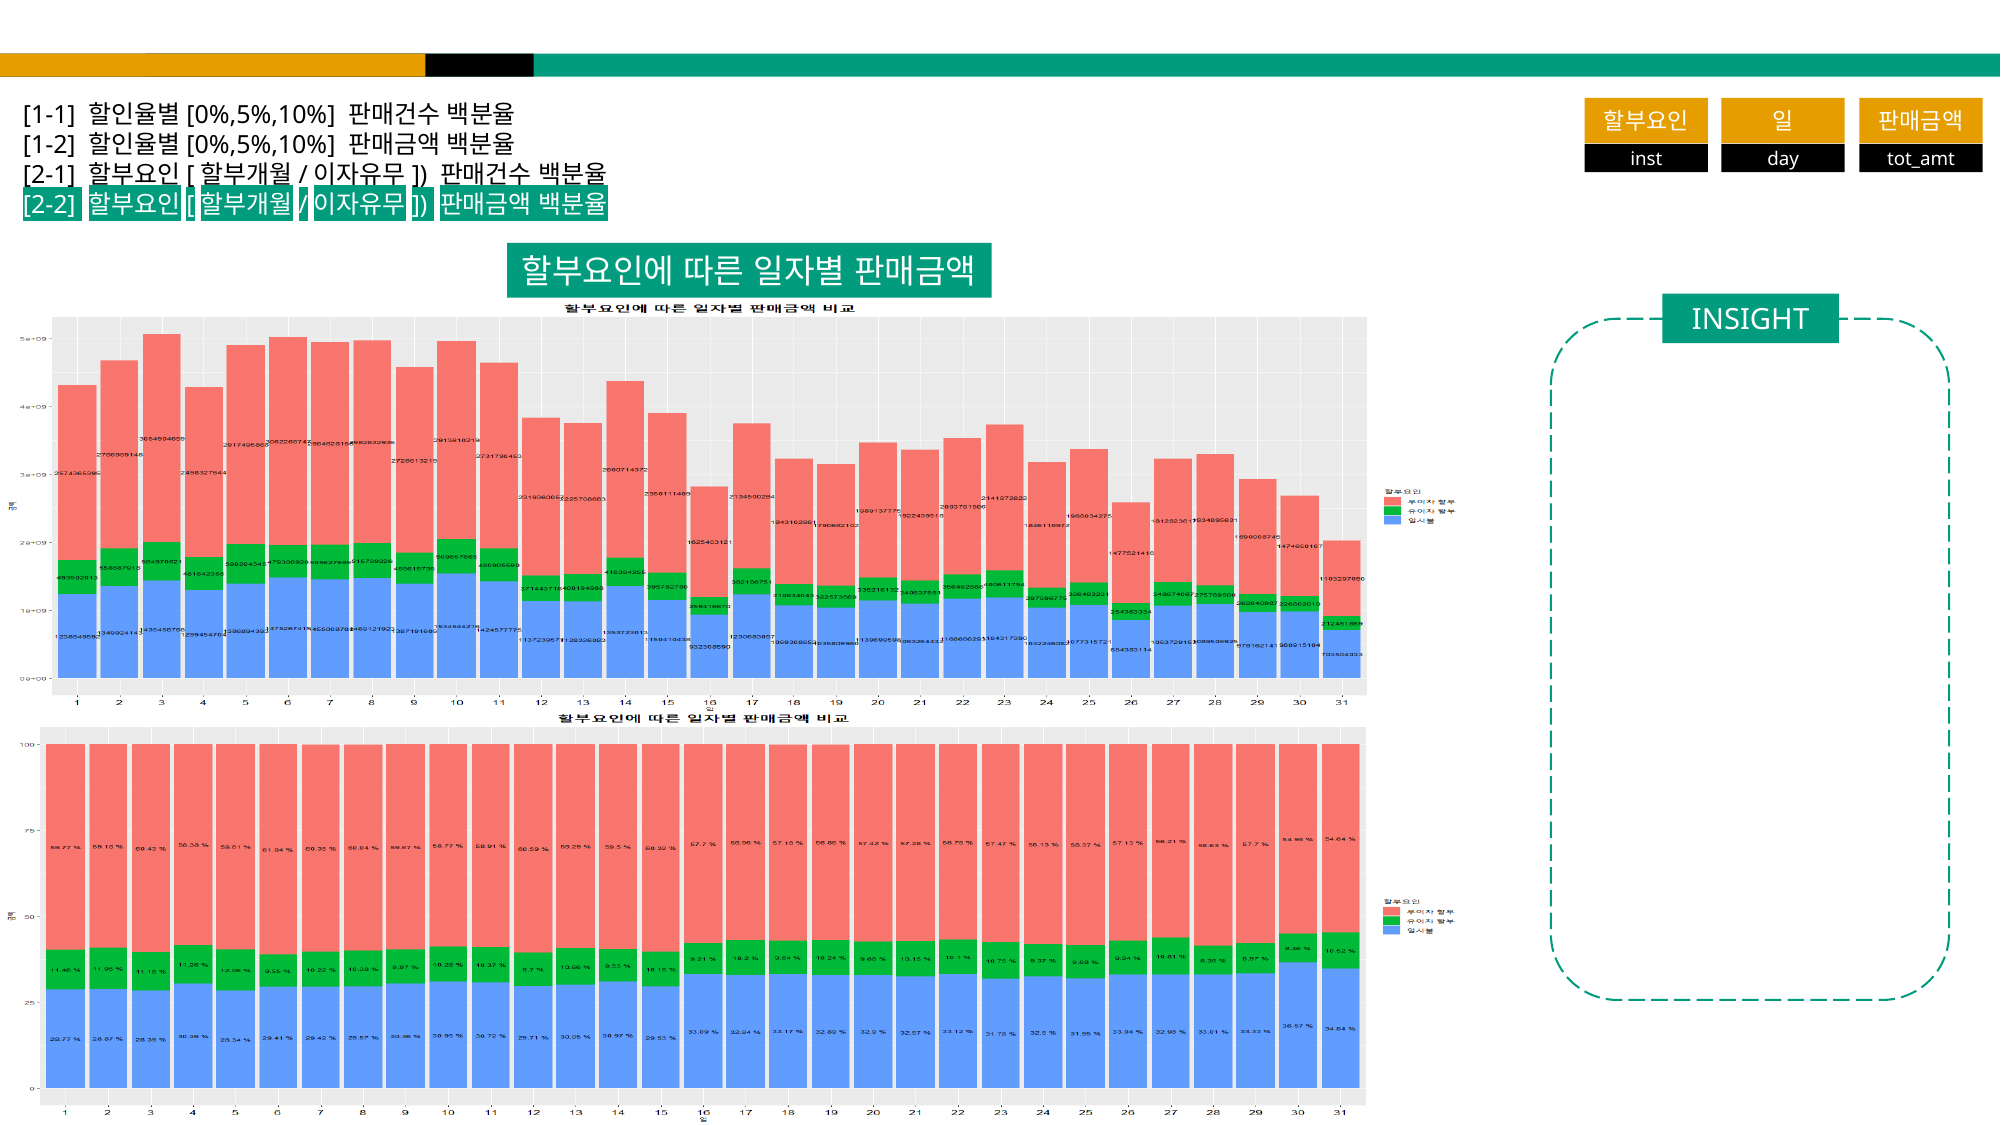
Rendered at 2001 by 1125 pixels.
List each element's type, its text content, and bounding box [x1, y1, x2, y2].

text_box tot_amt [1858, 144, 1984, 173]
text_box [0, 53, 426, 78]
text_box [535, 53, 2000, 78]
text_box 일 [1720, 97, 1846, 144]
text_box day [1720, 144, 1846, 173]
text_box 판매금액 [1858, 97, 1984, 144]
text_box [1-1] 할인율별[0%,5%,10%] 판매건수 백분율 [1-2] 할인율별[0%,5%,10%] 판매금액 백분율 [2-1] 할부요인[할부개월/이자유무]) 판매건수 백분율 [2-2] 할부요인[할부개월/이자유무]) 판매금액 백분율 [8, 91, 640, 226]
text_box INSIGHT [1662, 293, 1839, 344]
text_box [1549, 317, 1951, 1001]
text_box 할부요인에 따른 일자별 판매금액 [507, 242, 992, 298]
picture [0, 301, 1477, 1125]
text_box inst [1584, 144, 1709, 173]
text_box 할부요인 [1584, 97, 1709, 144]
text_box [426, 53, 535, 78]
